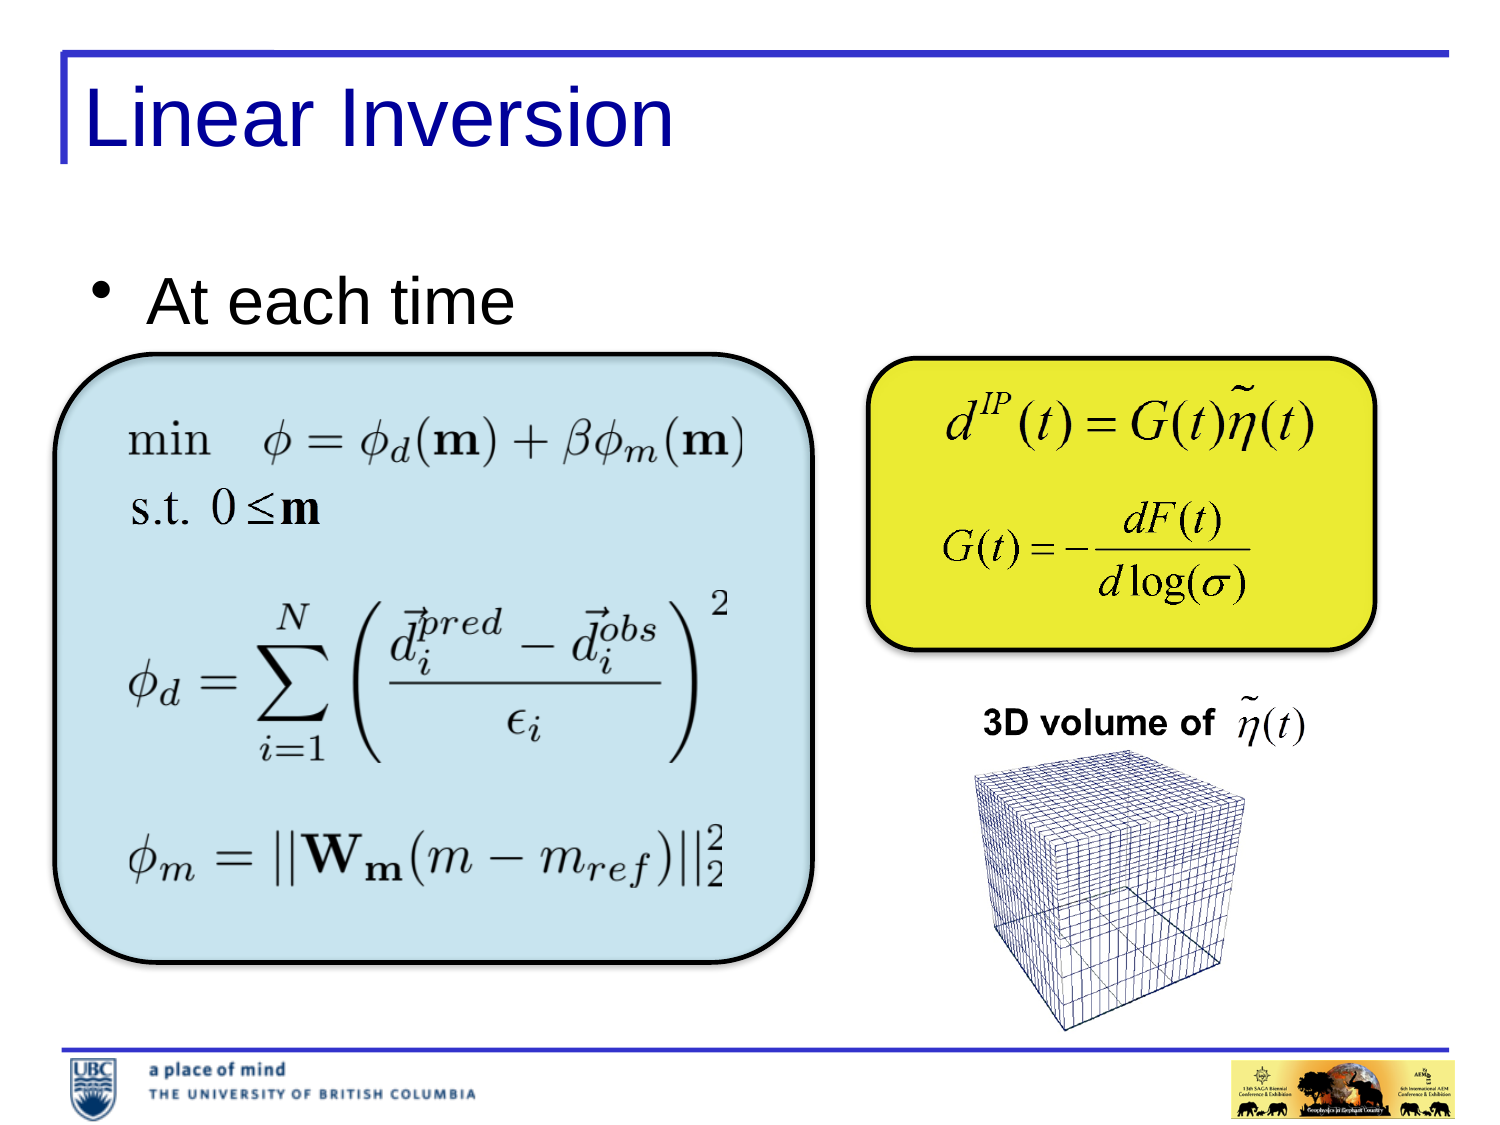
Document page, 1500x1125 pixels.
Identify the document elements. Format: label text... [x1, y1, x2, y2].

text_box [939, 687, 1313, 1035]
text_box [124, 414, 743, 546]
text_box [53, 394, 74, 922]
title Linear Inversion [68, 55, 1451, 163]
picture [1231, 1060, 1455, 1119]
picture [129, 823, 723, 888]
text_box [868, 357, 1376, 651]
list At each time [74, 249, 1438, 976]
picture [70, 1058, 480, 1123]
picture [128, 590, 728, 763]
